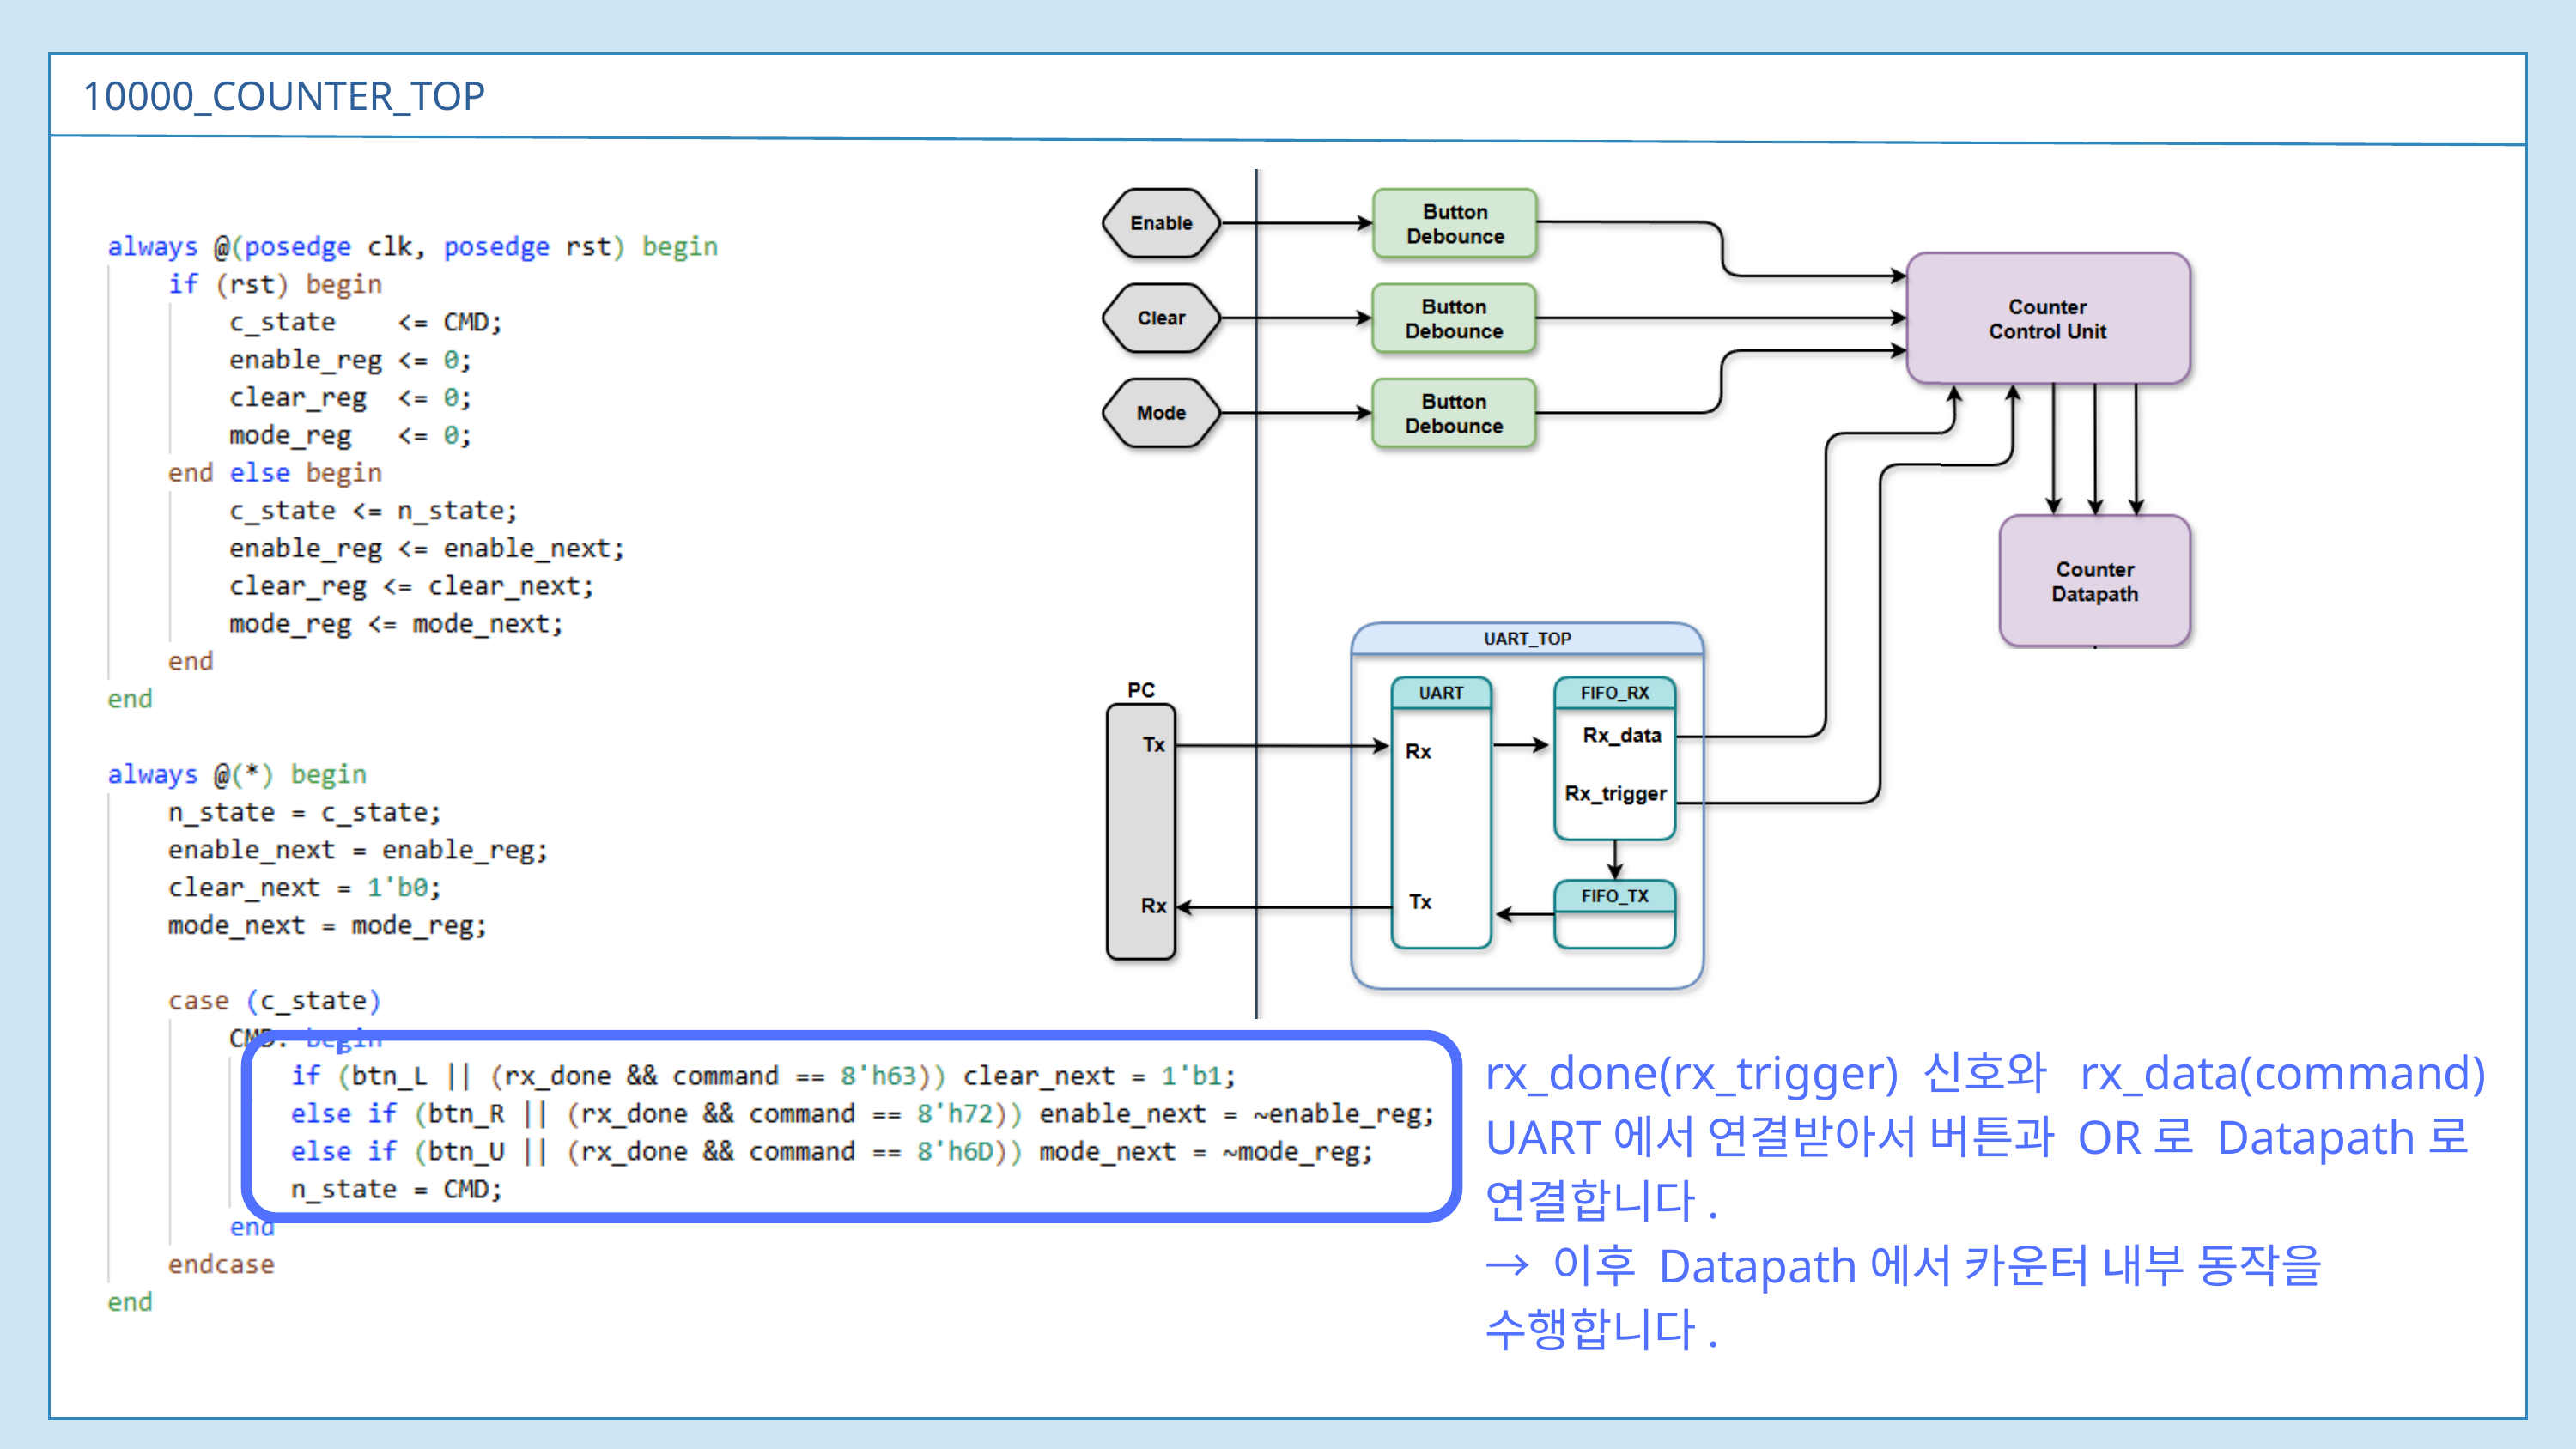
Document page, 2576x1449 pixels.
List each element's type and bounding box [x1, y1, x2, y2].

text_box [49, 52, 2527, 1419]
